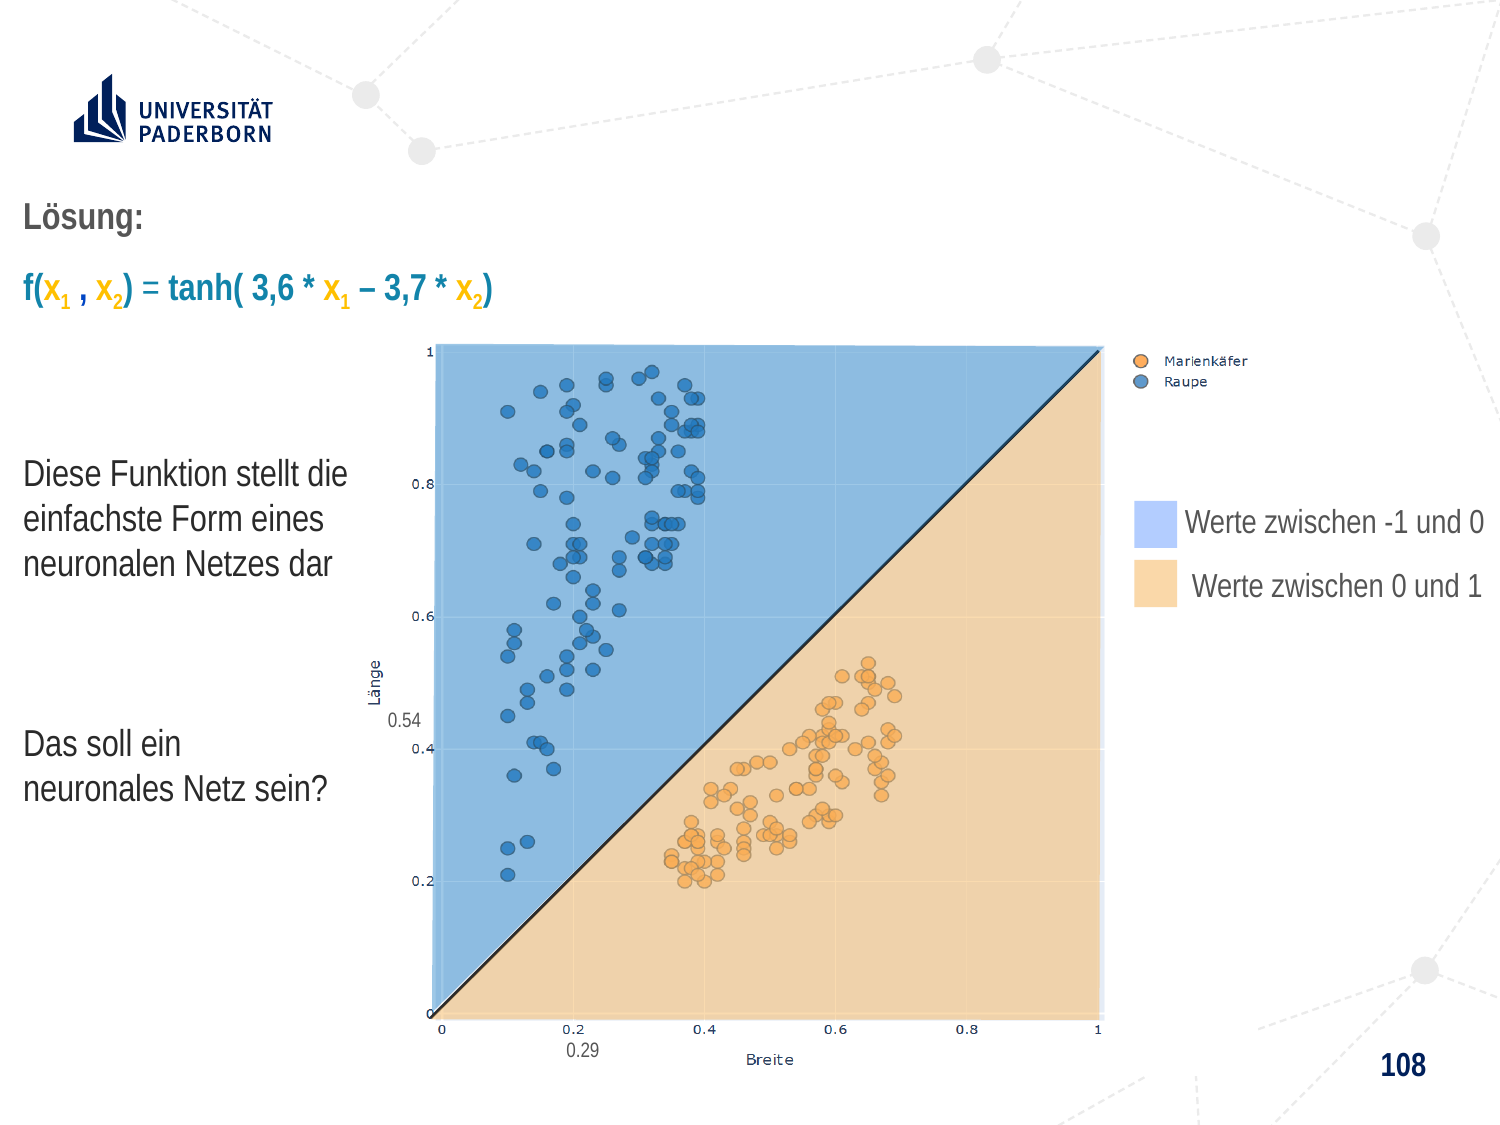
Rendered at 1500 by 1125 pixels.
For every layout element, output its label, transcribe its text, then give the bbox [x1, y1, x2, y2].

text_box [431, 350, 1099, 1018]
text_box Lösung: f(x1 , x2) = tanh( 3,6 * x1 – 3,7 * x2) Diese Funktion stellt die einfachste Form eines neuronalen Netzes dar Das soll ein neuronales Netz sein? [8, 184, 759, 817]
picture [356, 327, 1258, 1076]
text_box Werte zwischen -1 und 0 [1262, 492, 1500, 548]
text_box Werte zwischen 0 und 1 [1262, 556, 1500, 611]
slide_number 108 [1308, 1042, 1427, 1091]
